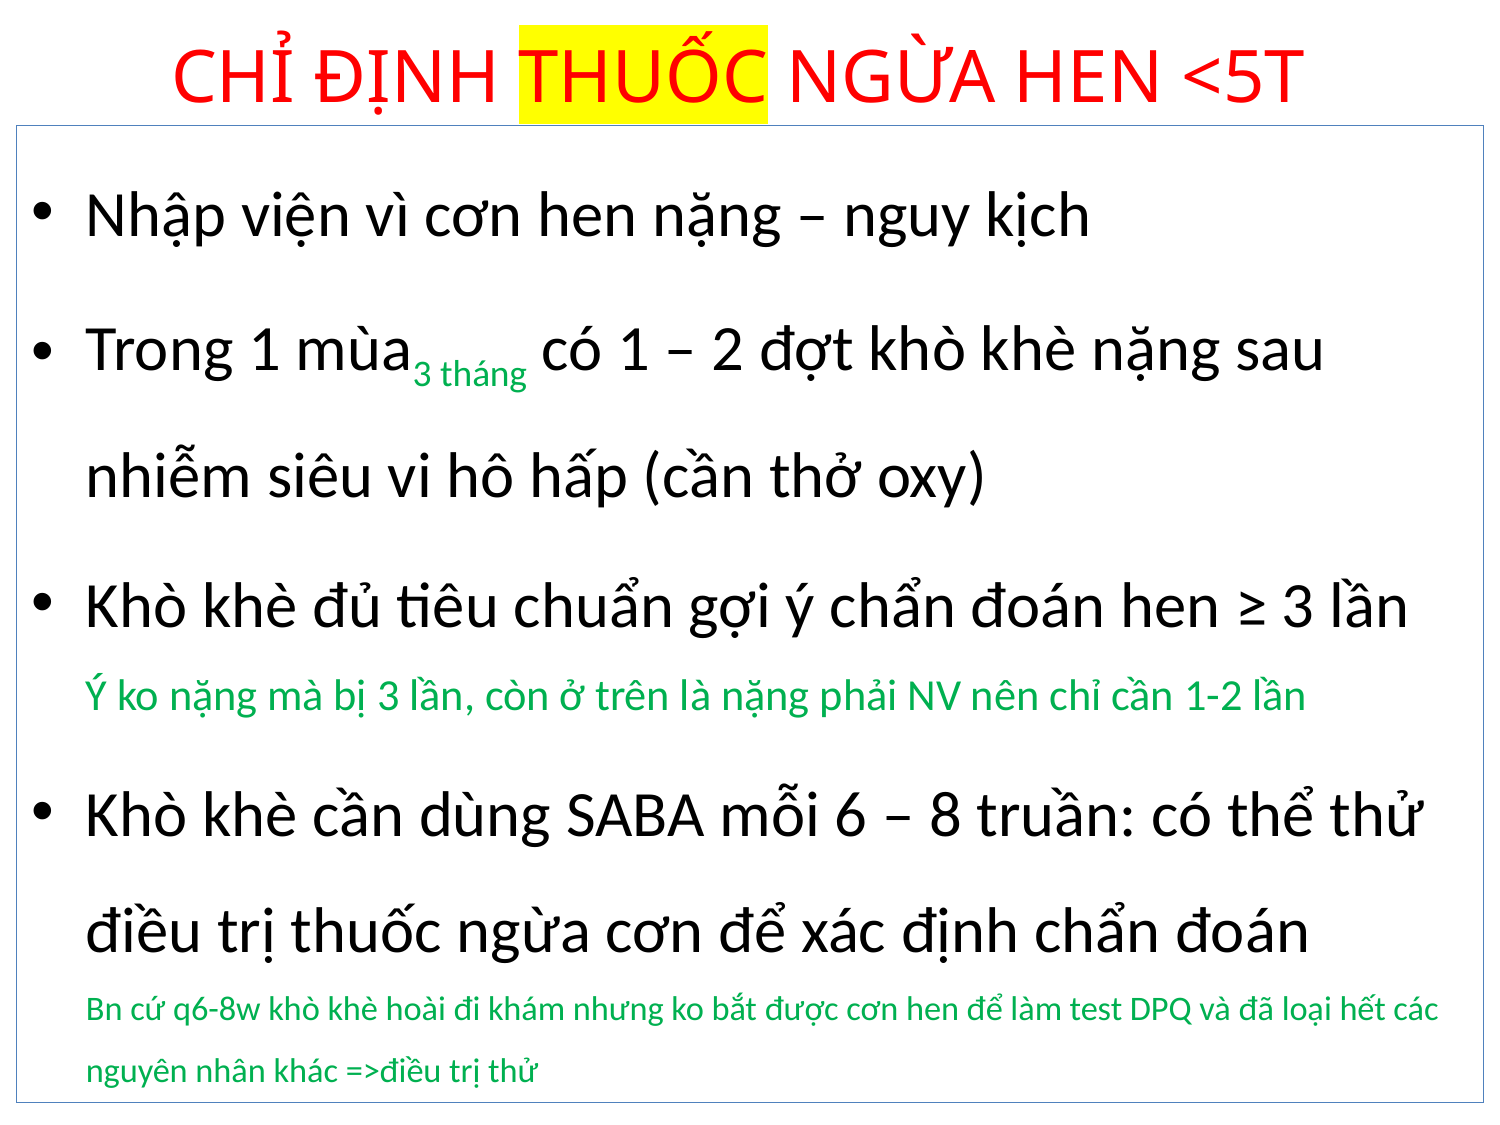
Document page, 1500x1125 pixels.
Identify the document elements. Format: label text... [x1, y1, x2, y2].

title CHỈ ĐỊNH THUỐC NGỪA HEN <5T [16, 22, 1479, 125]
list Nhập viện vì cơn hen nặng – nguy kịch Trong 1 mùa3 tháng có 1 – 2 đợt khò khè nặng sau nhiễm siêu vi hô hấp (cần thở oxy) Khò khè đủ tiêu chuẩn gợi ý chẩn đoán hen ≥ 3 lần Ý ko nặng mà bị 3 lần, còn ở trên là nặng phải NV nên chỉ cần 1-2 lần Khò khè cần dùng SABA mỗi 6 – 8 truần: có thể thử điều trị thuốc ngừa cơn để xác định chẩn đoán Bn cứ q6-8w khò khè hoài đi khám nhưng ko bắt được cơn hen để làm test DPQ và đã loại hết các nguyên nhân khác =>điều trị thử [16, 125, 1484, 1103]
